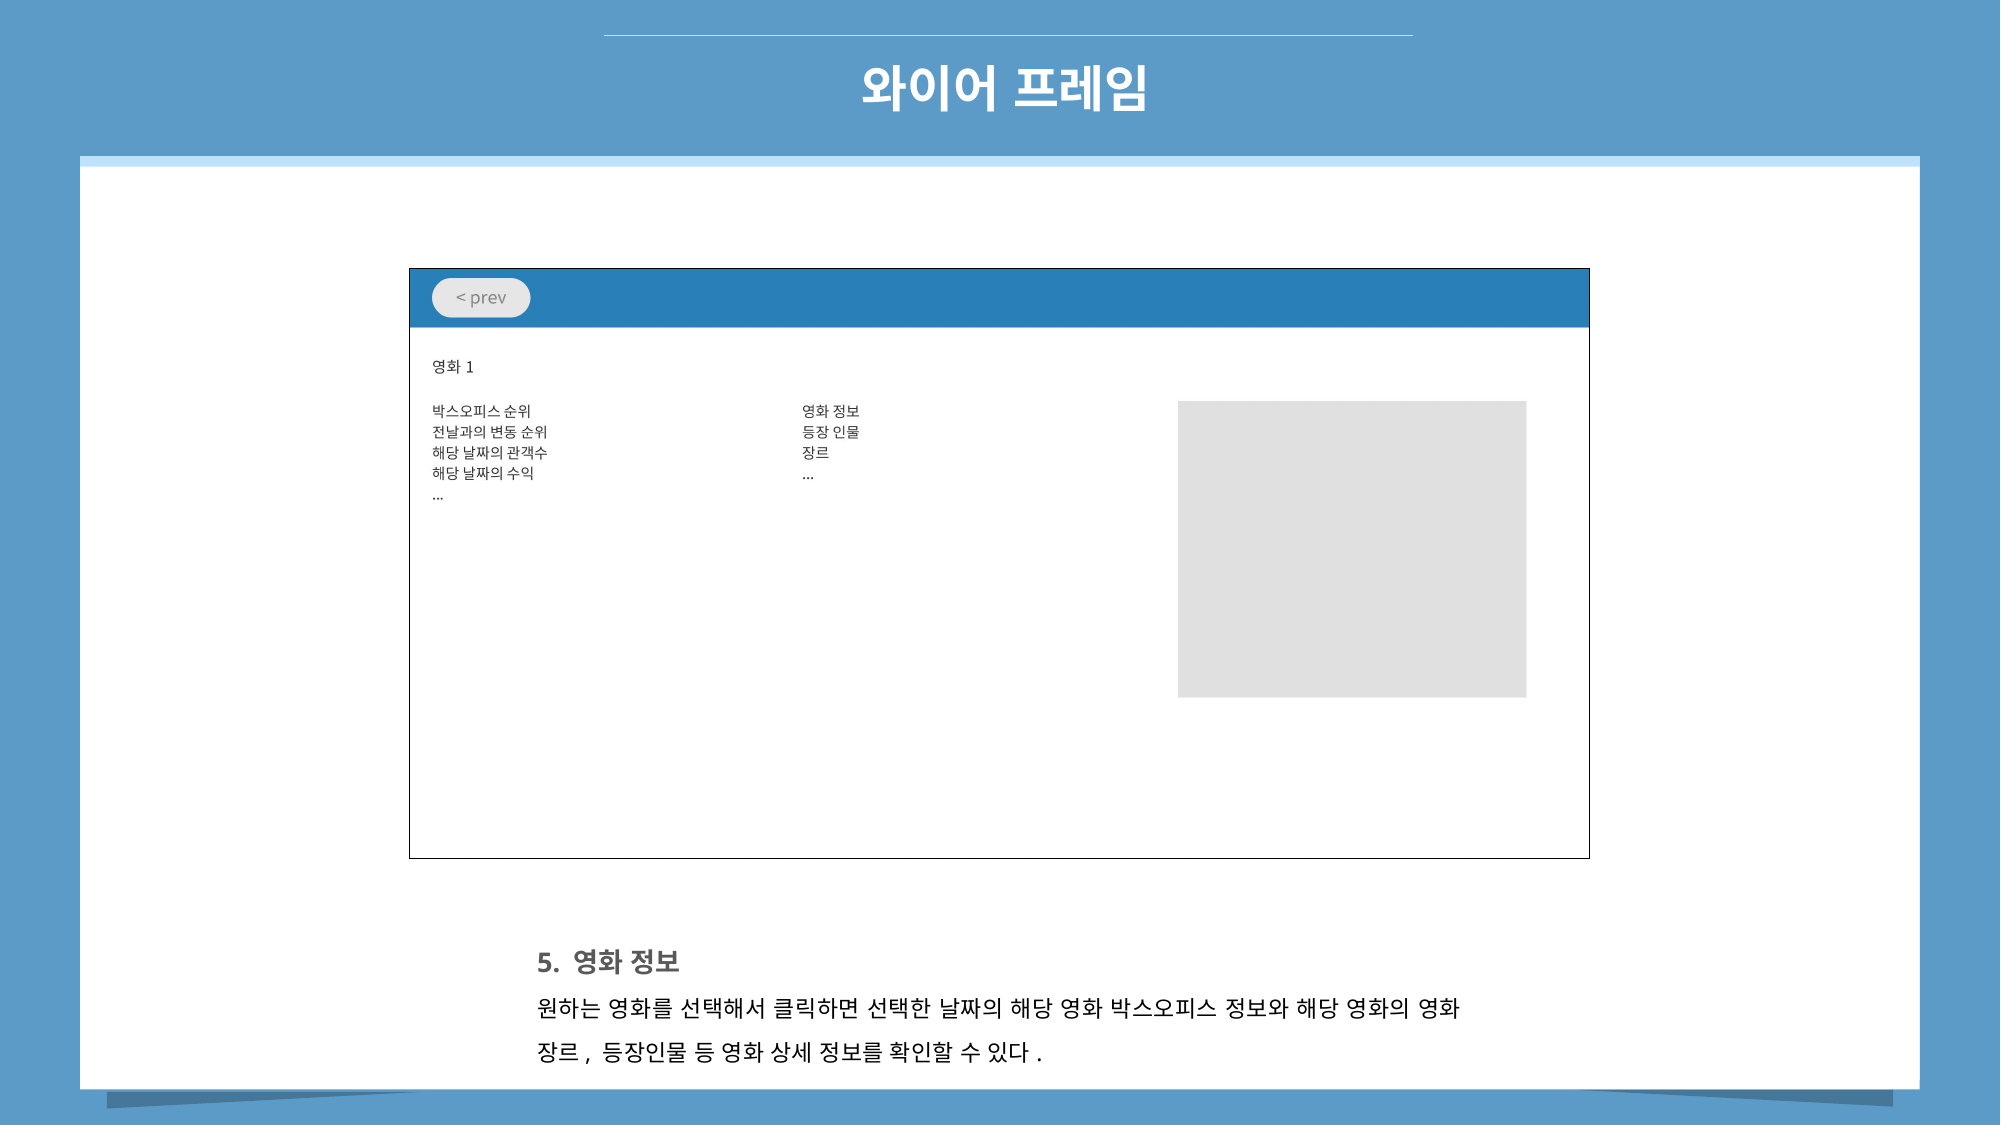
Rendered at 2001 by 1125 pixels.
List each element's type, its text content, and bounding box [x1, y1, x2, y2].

picture [409, 268, 1590, 859]
text_box 와이어 프레임 [505, 50, 1506, 126]
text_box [80, 166, 1920, 1109]
